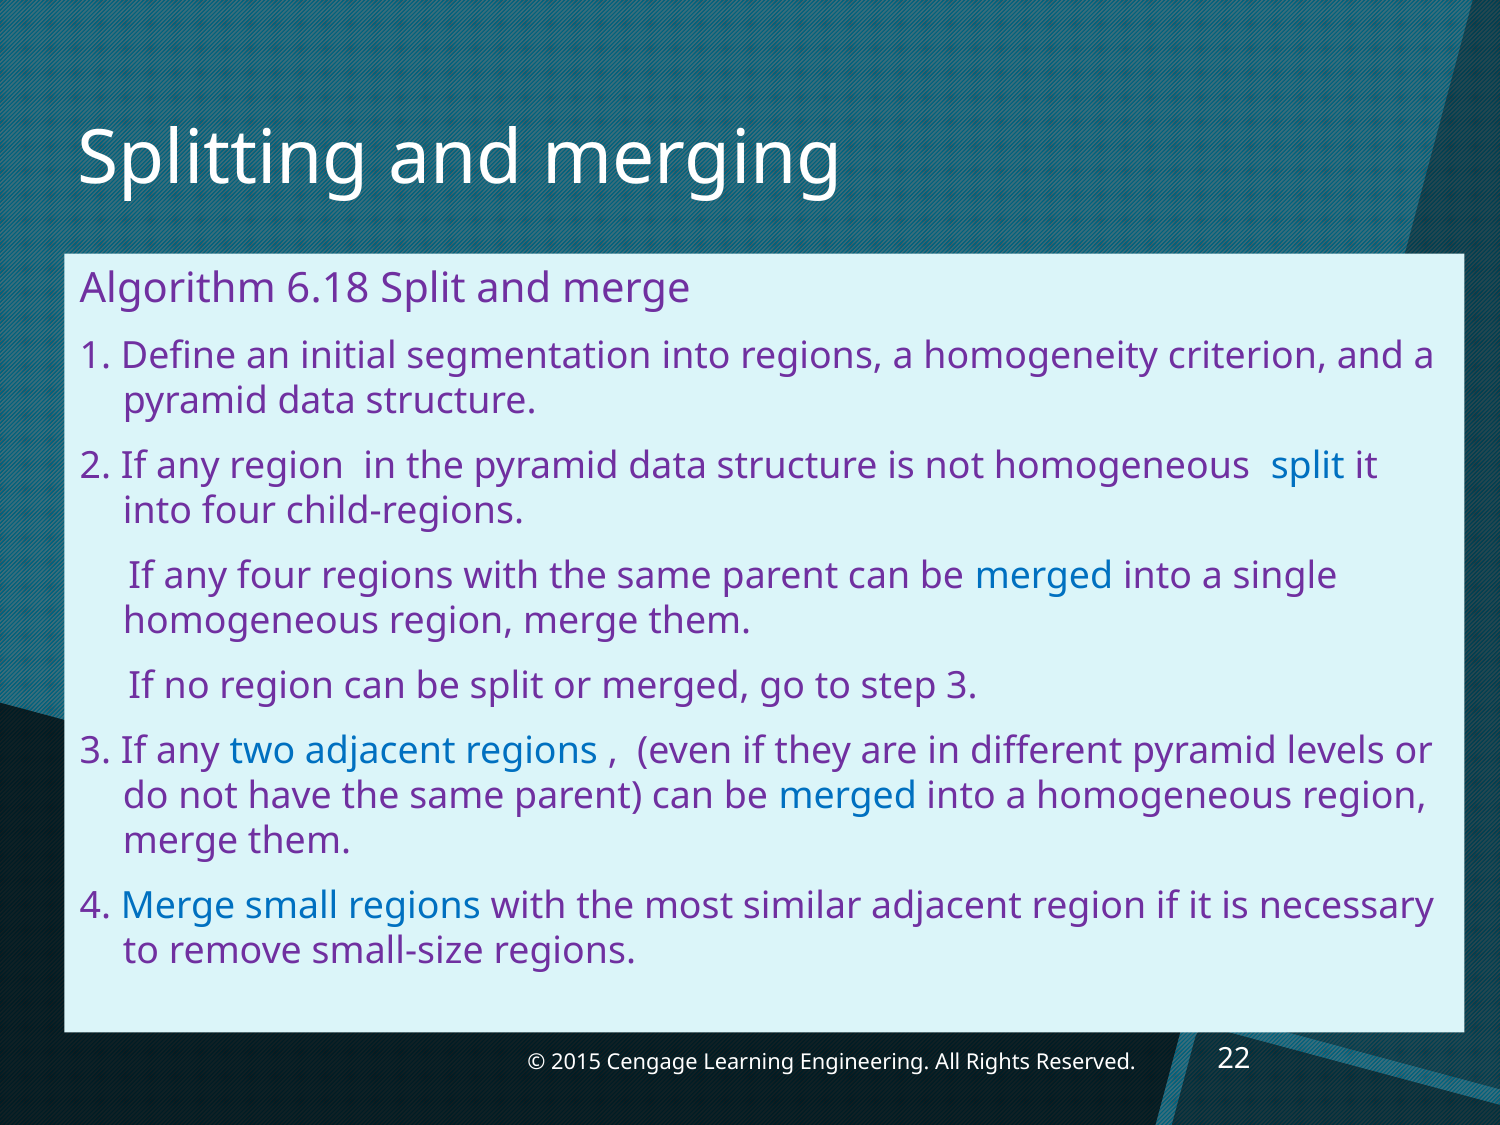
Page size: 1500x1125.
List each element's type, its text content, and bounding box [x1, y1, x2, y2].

footer © 2015 Cengage Learning Engineering. All Rights Reserved. [512, 1033, 1163, 1093]
title Splitting and merging [62, 82, 1463, 225]
slide_number 22 [1202, 1033, 1463, 1094]
